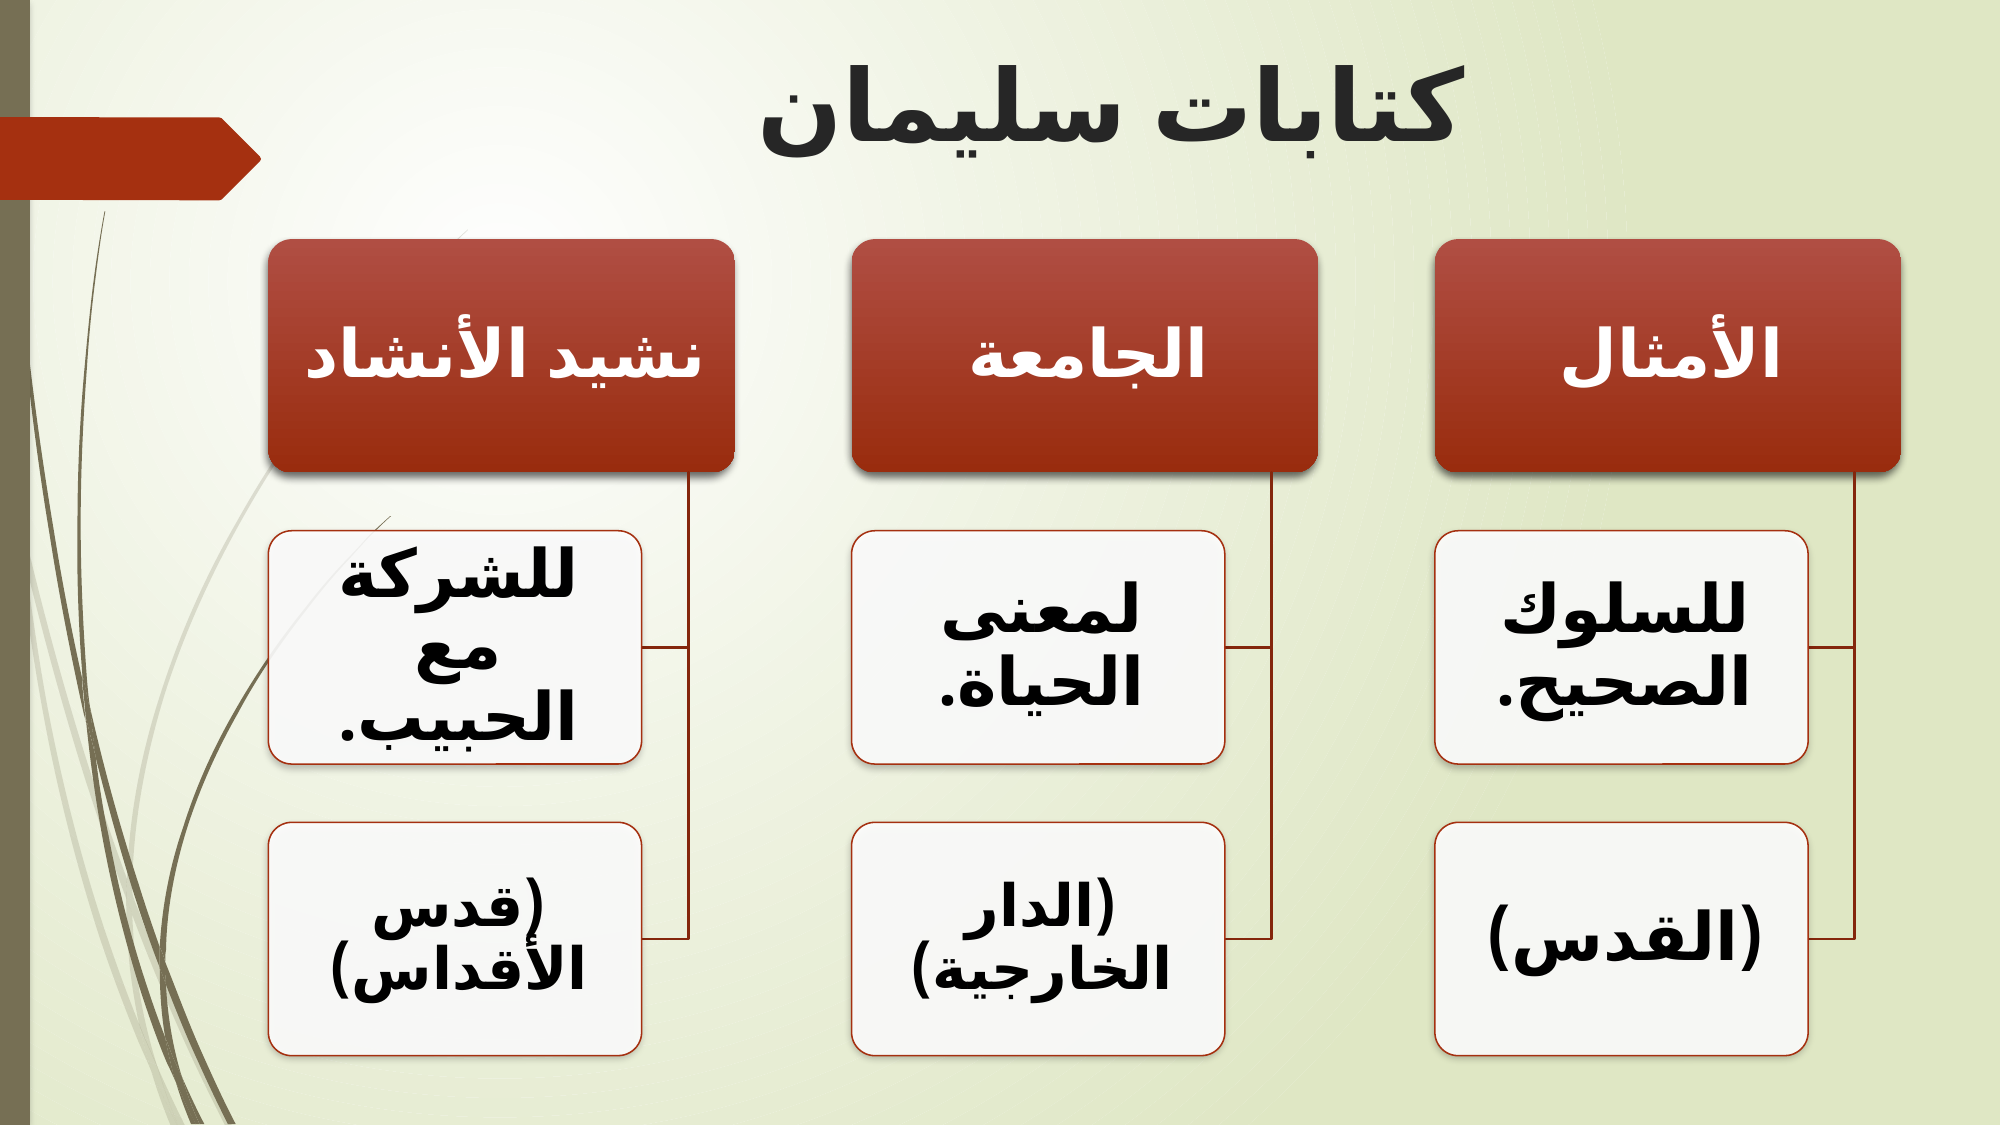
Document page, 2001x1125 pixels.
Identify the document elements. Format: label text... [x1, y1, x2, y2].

title كتابات سليمان [380, 34, 1843, 176]
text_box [214, 238, 1956, 1057]
